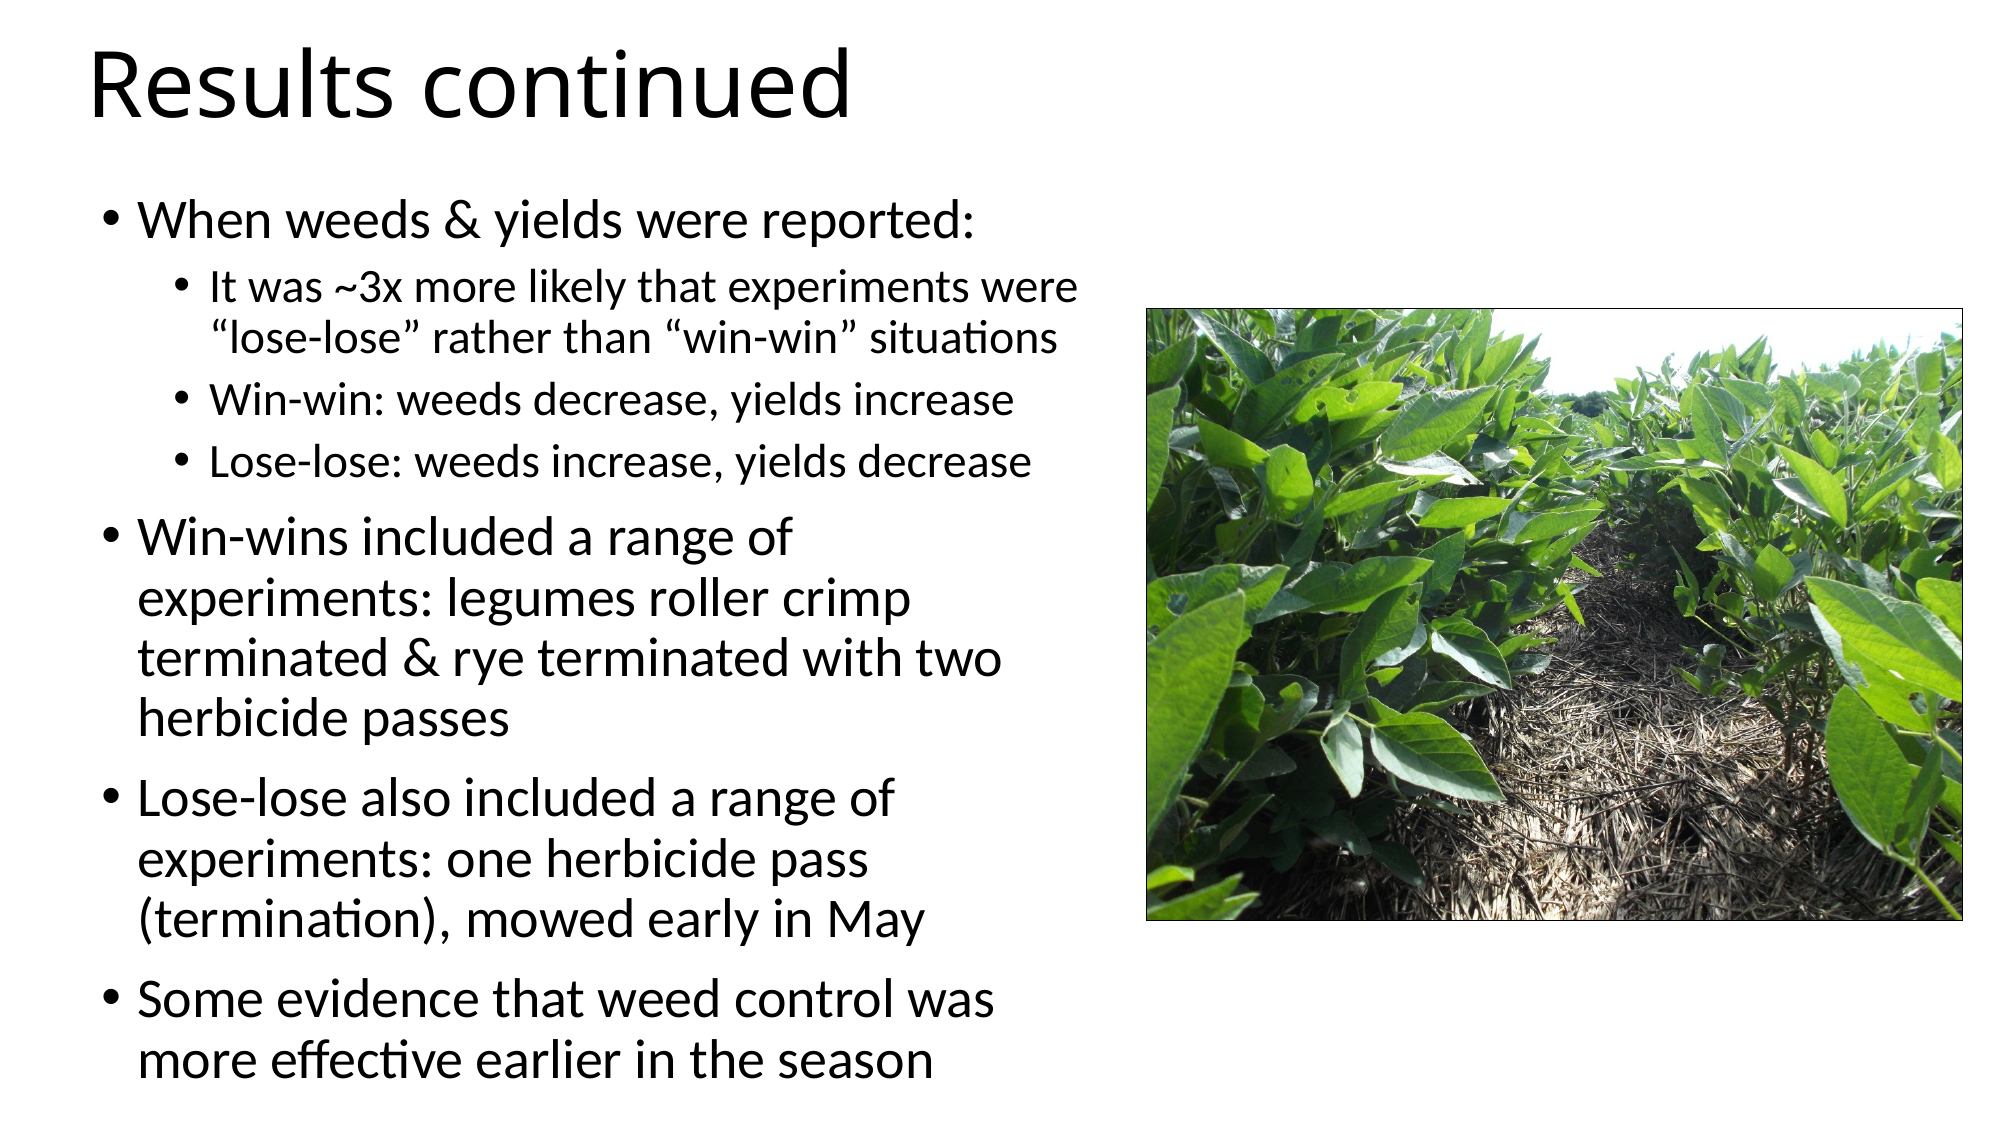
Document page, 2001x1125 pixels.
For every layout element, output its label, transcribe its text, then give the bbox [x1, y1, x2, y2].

list When weeds & yields were reported: It was ~3x more likely that experiments were “lose-lose” rather than “win-win” situations Win-win: weeds decrease, yields increase Lose-lose: weeds increase, yields decrease Win-wins included a range of experiments: legumes roller crimp terminated & rye terminated with two herbicide passes Lose-lose also included a range of experiments: one herbicide pass (termination), mowed early in May Some evidence that weed control was more effective earlier in the season [86, 182, 1103, 1125]
picture [1146, 308, 1963, 921]
title Results continued [71, 0, 1797, 197]
